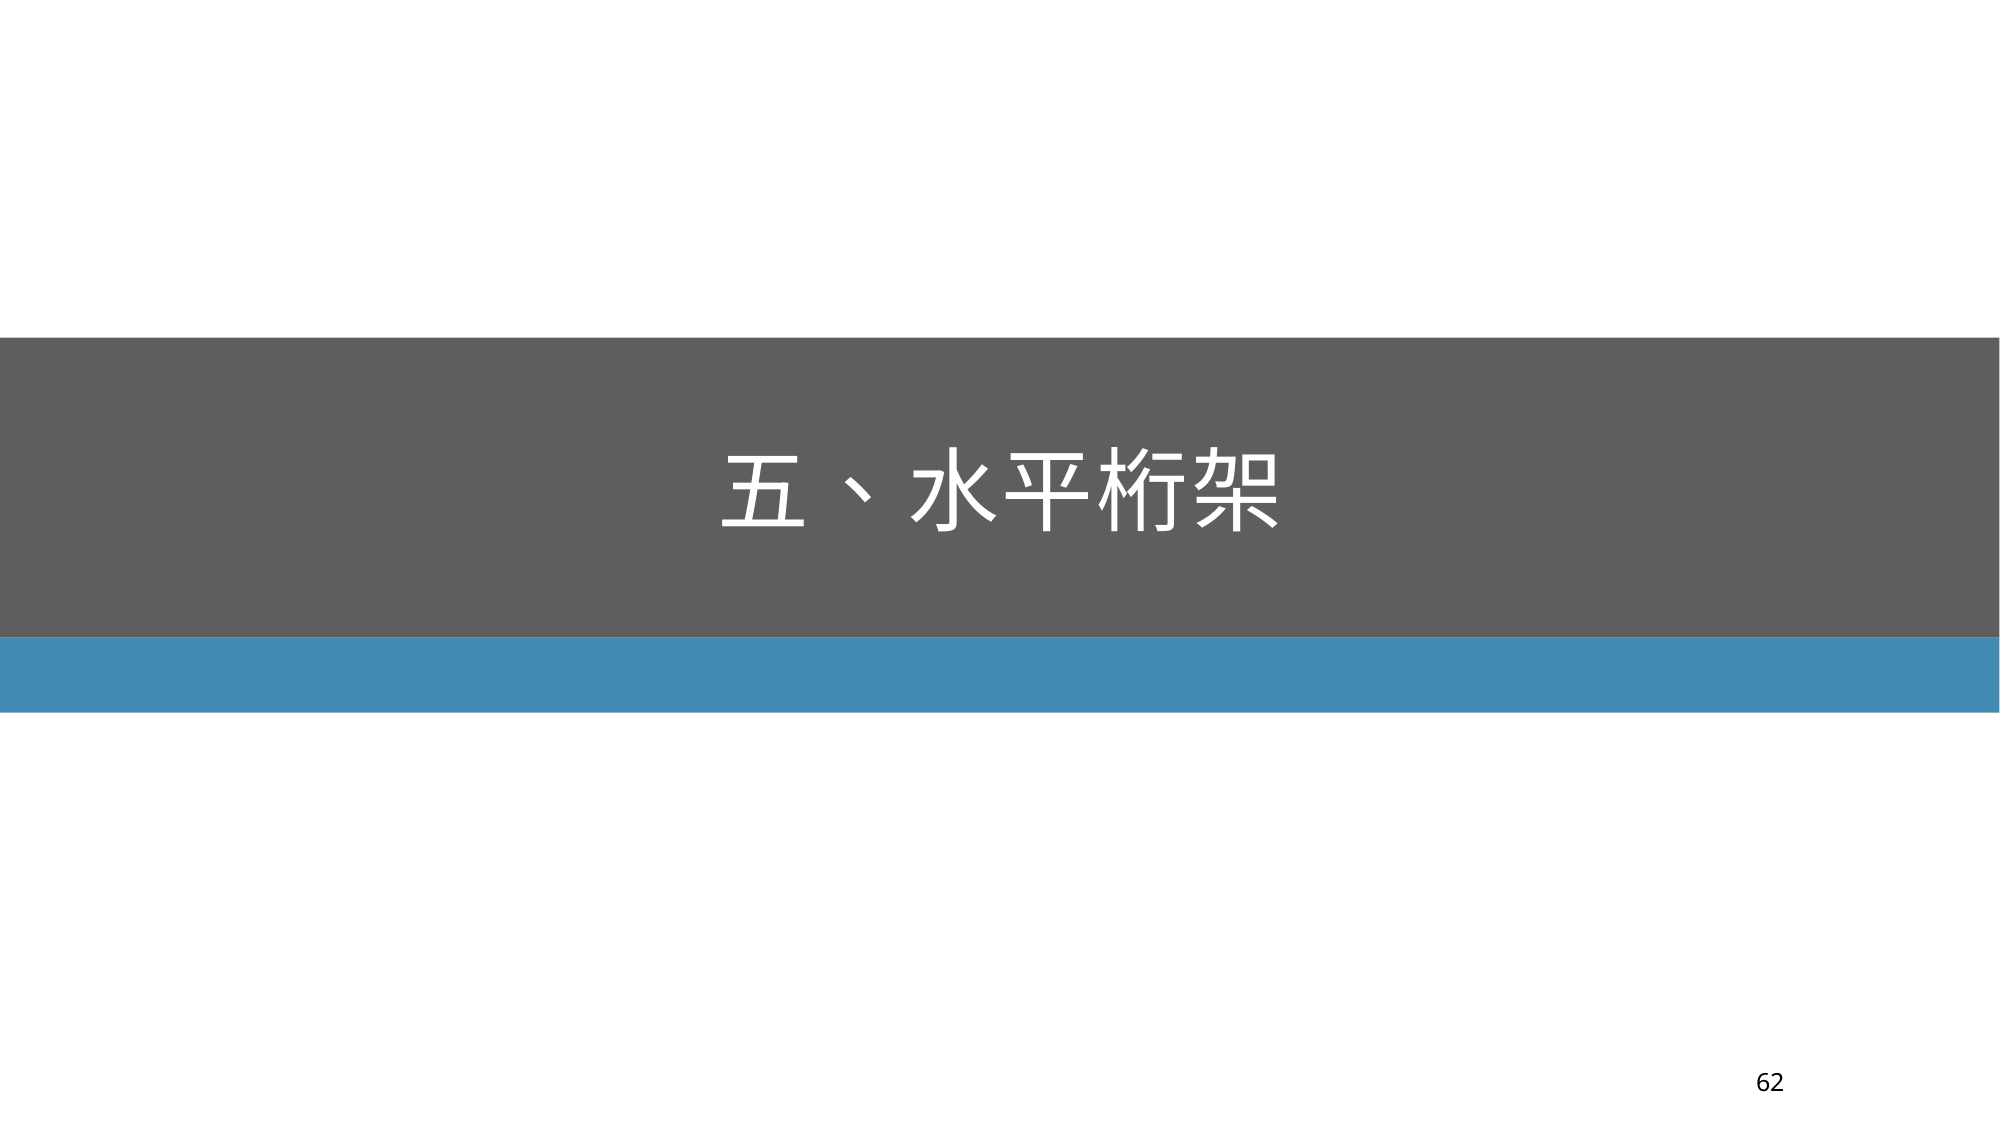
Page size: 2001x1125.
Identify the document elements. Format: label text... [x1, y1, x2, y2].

slide_number 62 [1748, 1053, 1904, 1114]
title 五、水平桁架 [78, 355, 1923, 641]
